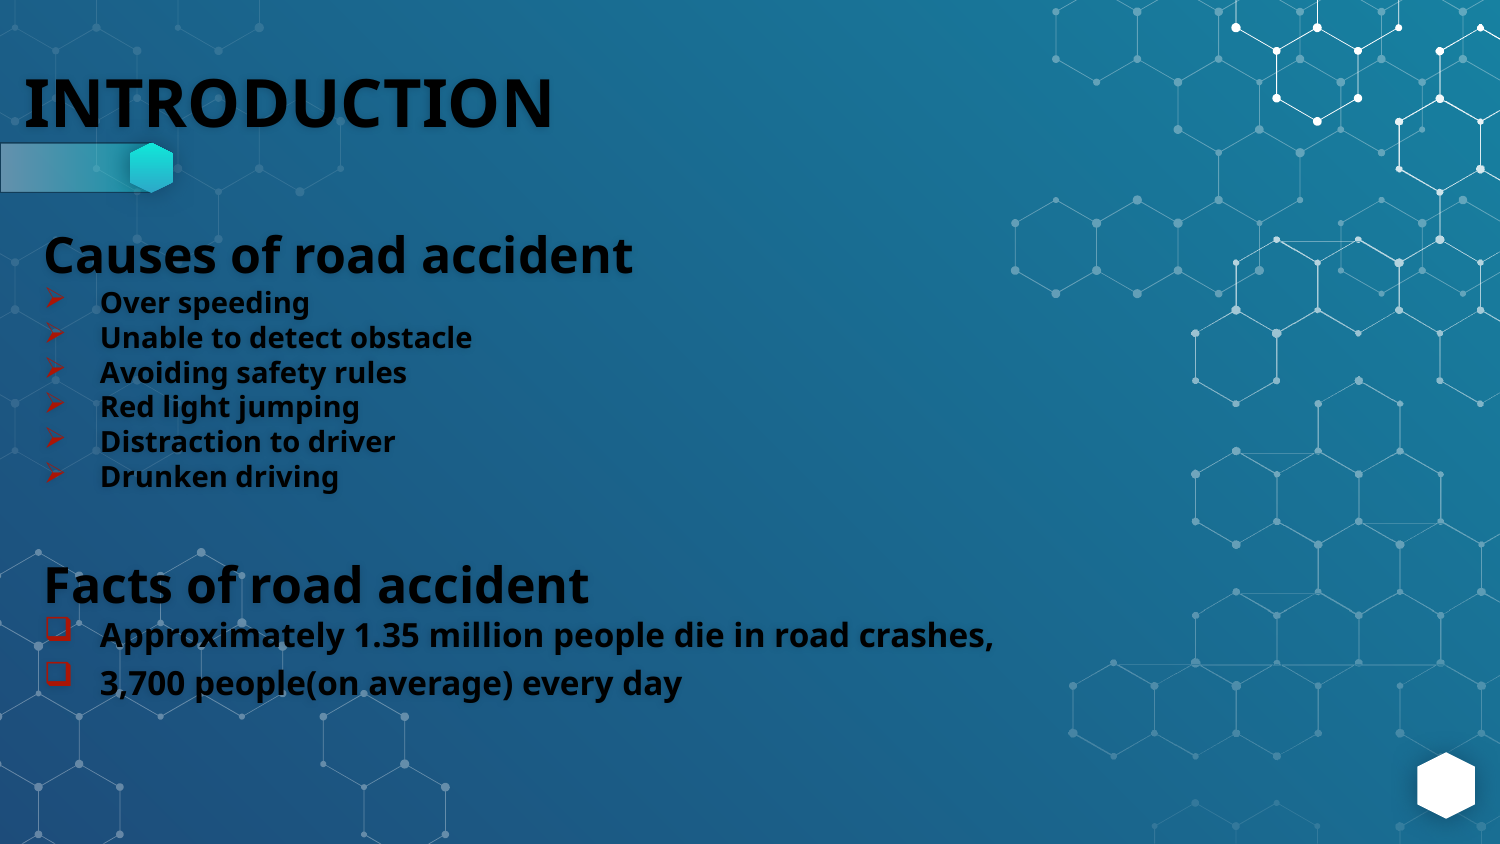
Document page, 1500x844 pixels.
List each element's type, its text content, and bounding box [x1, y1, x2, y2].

list Causes of road accident Over speeding Unable to detect obstacle Avoiding safety rules Red light jumping Distraction to driver Drunken driving Facts of road accident Approximately 1.35 million people die in road crashes, 3,700 people(on average) every day [24, 223, 1129, 760]
title INTRODUCTION [24, 76, 1129, 135]
